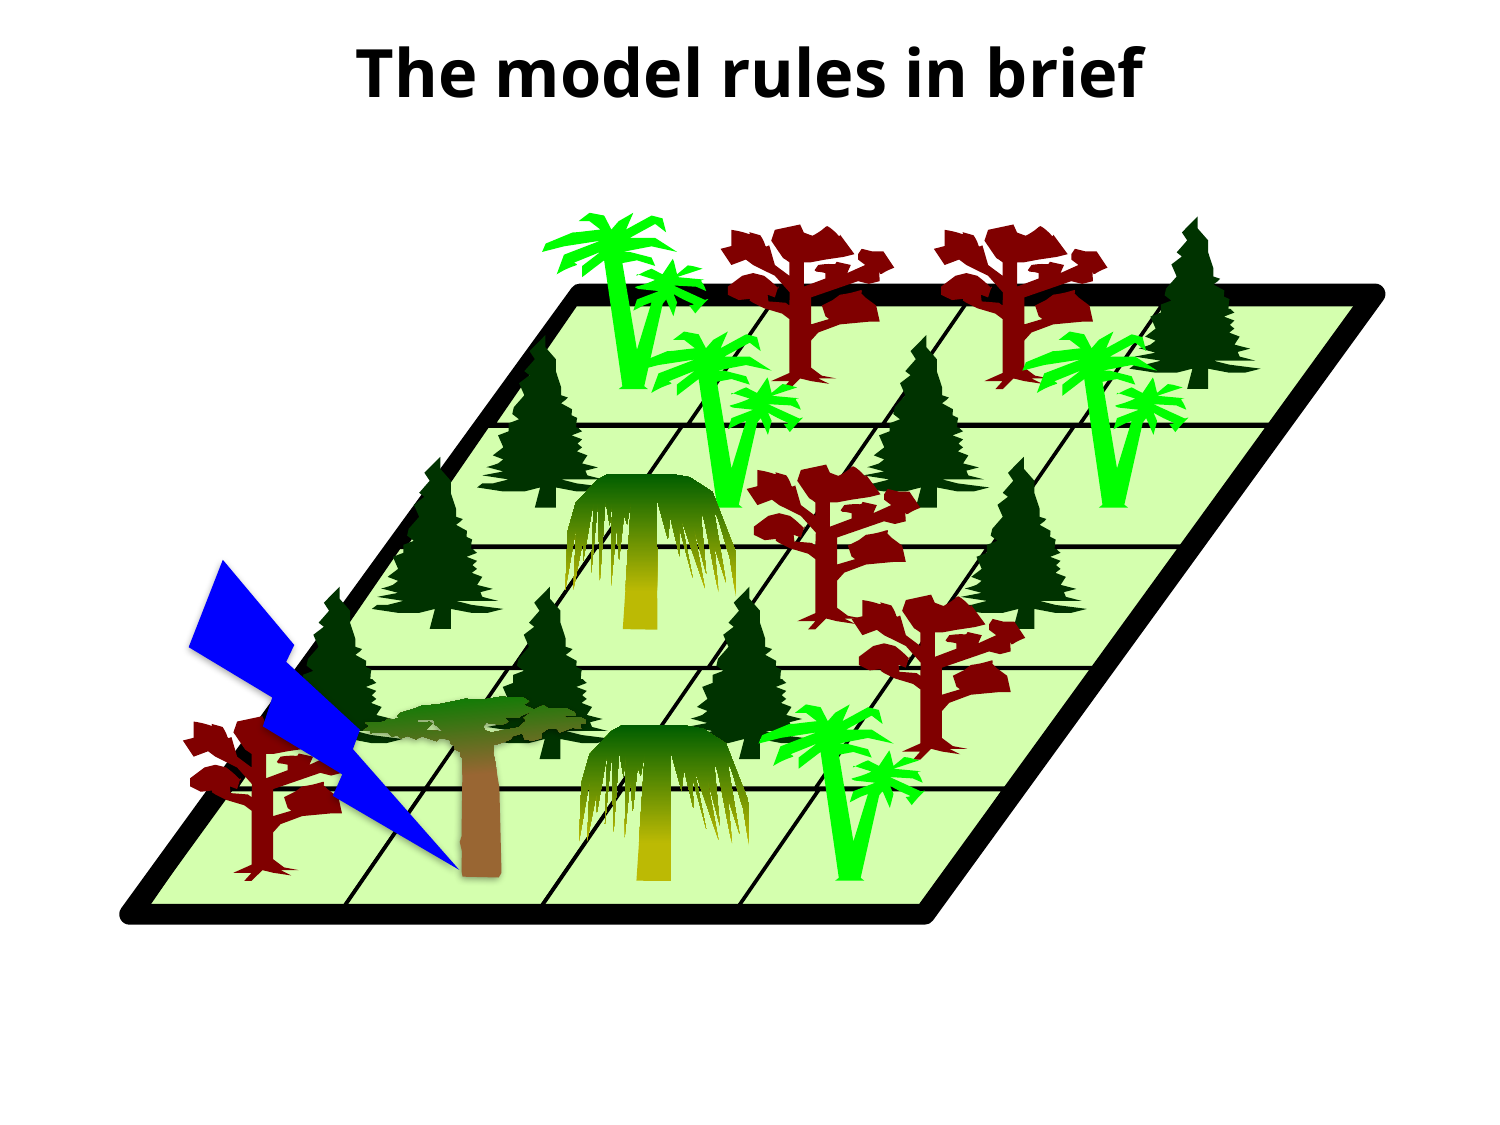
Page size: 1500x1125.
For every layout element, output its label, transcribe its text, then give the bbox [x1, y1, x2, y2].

text_box [702, 517, 709, 547]
text_box [680, 534, 684, 547]
text_box [577, 547, 592, 573]
text_box [267, 752, 292, 777]
text_box [574, 426, 681, 478]
text_box [361, 694, 588, 880]
text_box [758, 704, 925, 881]
text_box [715, 515, 726, 547]
text_box [594, 512, 599, 547]
text_box [838, 426, 1075, 547]
text_box [1025, 304, 1160, 361]
text_box [579, 668, 700, 737]
text_box [652, 304, 766, 357]
text_box [568, 735, 604, 744]
text_box [1129, 219, 1261, 389]
text_box [715, 767, 721, 789]
text_box [849, 722, 862, 729]
text_box [566, 547, 575, 589]
text_box [303, 586, 385, 725]
text_box [565, 473, 736, 630]
text_box [359, 742, 448, 789]
text_box [838, 547, 986, 645]
text_box [546, 304, 702, 425]
text_box [603, 507, 611, 539]
text_box [586, 511, 593, 547]
text_box [797, 525, 815, 544]
text_box [618, 778, 625, 789]
text_box [621, 513, 630, 547]
text_box [502, 586, 603, 722]
text_box [451, 426, 585, 547]
text_box [671, 756, 680, 789]
text_box [720, 224, 895, 386]
text_box [867, 335, 990, 508]
text_box The model rules in brief [0, 23, 1500, 219]
text_box [779, 668, 892, 723]
text_box [493, 386, 523, 425]
text_box [636, 769, 643, 789]
text_box [617, 756, 625, 789]
text_box [649, 426, 715, 496]
text_box [129, 293, 1375, 915]
text_box [933, 224, 1108, 390]
text_box [882, 408, 898, 425]
text_box [690, 586, 803, 760]
text_box [687, 404, 705, 425]
text_box [851, 594, 1026, 760]
text_box [425, 755, 455, 789]
text_box [753, 549, 914, 668]
text_box [682, 773, 688, 789]
text_box [657, 503, 677, 547]
text_box [602, 767, 606, 789]
text_box [708, 642, 728, 668]
text_box [277, 774, 333, 789]
text_box [1022, 331, 1189, 508]
text_box [636, 331, 803, 508]
text_box [539, 740, 561, 760]
text_box [489, 668, 522, 695]
text_box [351, 547, 567, 668]
text_box [661, 668, 722, 726]
text_box [932, 304, 1089, 425]
text_box [746, 464, 921, 630]
text_box [501, 741, 599, 789]
text_box [830, 491, 889, 526]
text_box [960, 456, 1087, 629]
text_box [568, 480, 596, 485]
text_box [579, 725, 750, 882]
text_box [371, 456, 504, 629]
text_box [542, 219, 709, 390]
text_box [556, 547, 789, 668]
text_box [718, 310, 789, 425]
text_box [603, 529, 611, 547]
text_box [727, 740, 824, 789]
text_box [182, 716, 342, 881]
text_box [590, 726, 608, 731]
text_box [772, 304, 965, 425]
text_box [720, 426, 876, 547]
text_box [187, 559, 460, 871]
text_box [477, 335, 599, 508]
text_box [238, 776, 251, 789]
text_box [369, 668, 507, 717]
text_box [1103, 381, 1110, 390]
